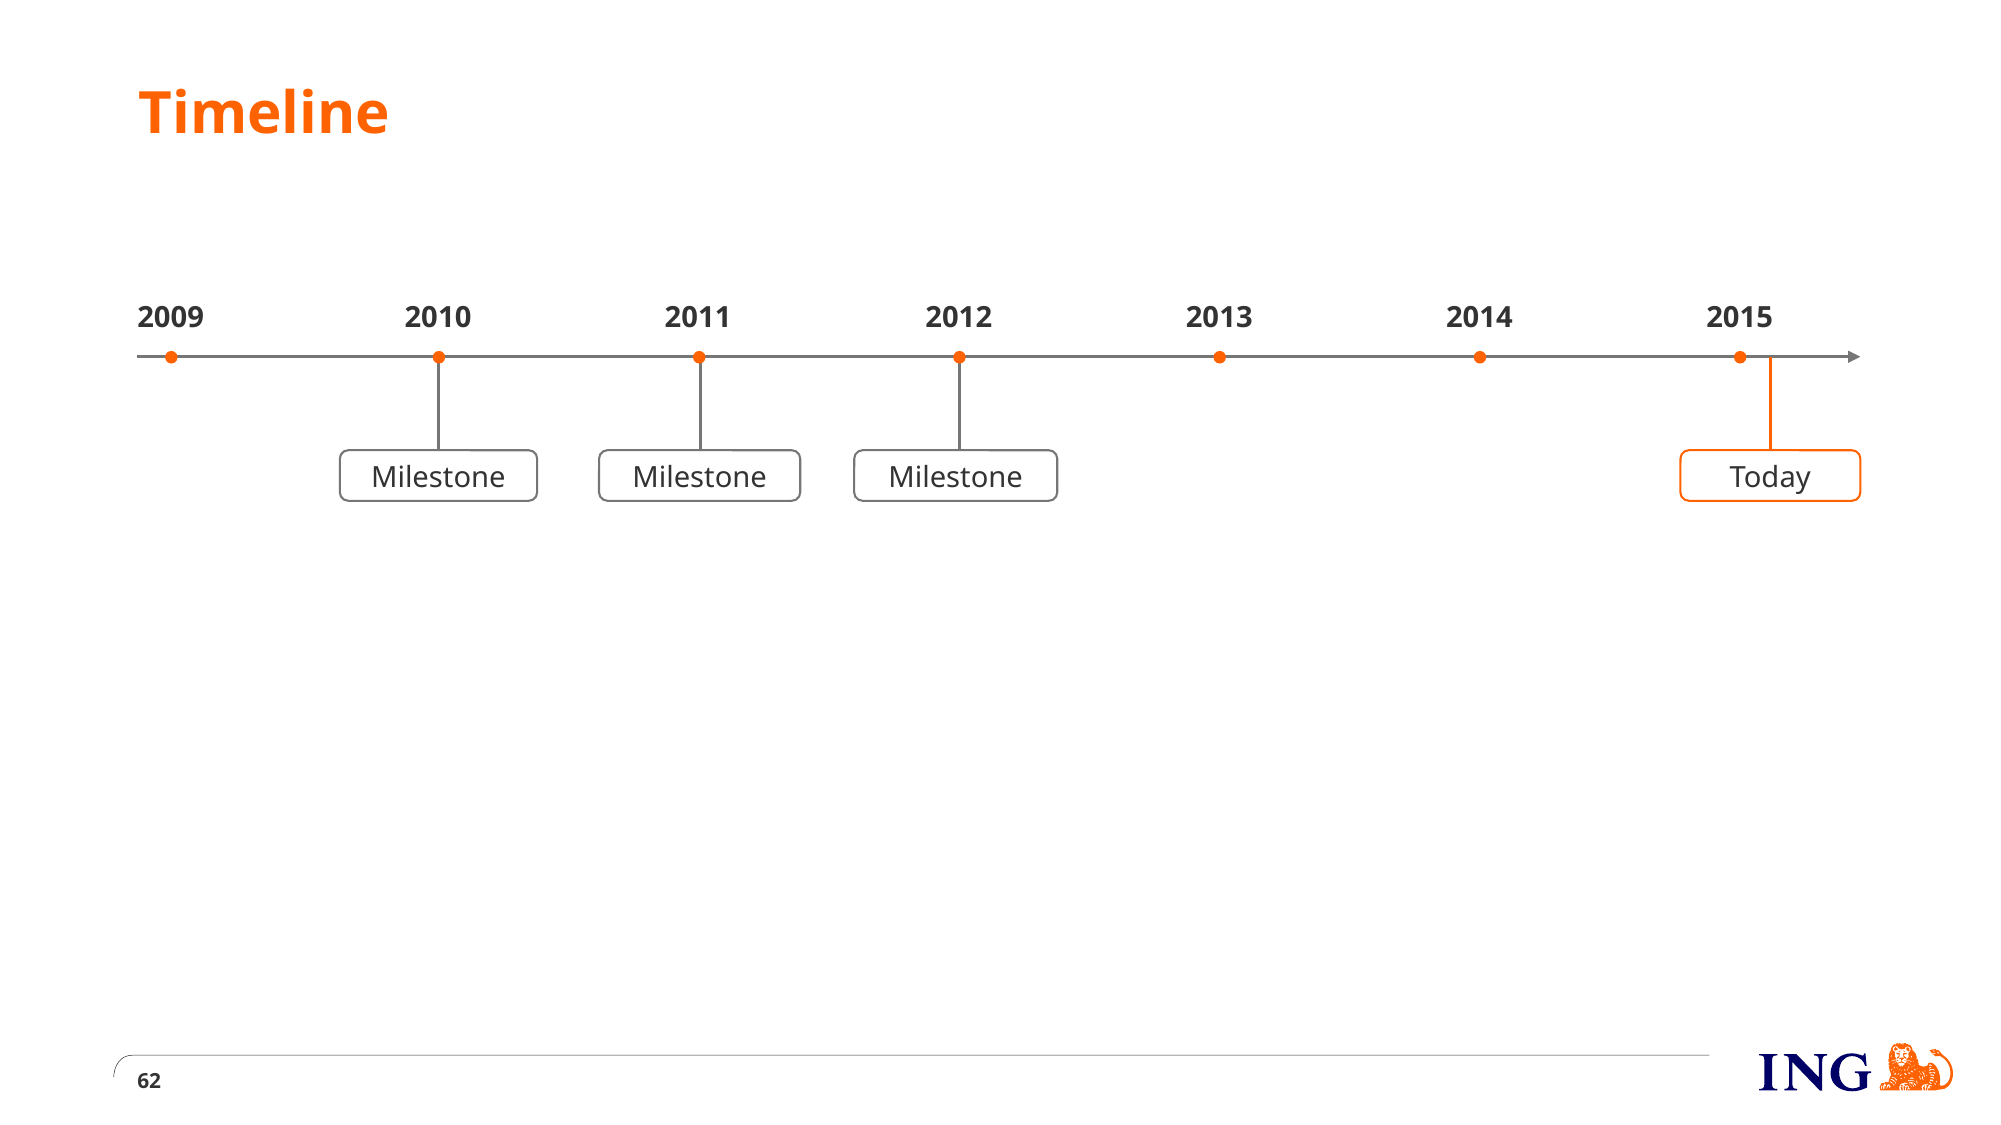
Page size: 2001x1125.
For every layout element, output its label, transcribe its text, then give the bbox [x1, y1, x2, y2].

text_box 2014 [1431, 290, 1528, 341]
text_box [431, 357, 438, 365]
text_box [431, 349, 446, 356]
text_box 2011 [649, 290, 747, 341]
text_box [1732, 357, 1748, 365]
text_box Milestone [597, 449, 802, 502]
text_box [691, 357, 700, 365]
text_box [692, 349, 707, 356]
text_box 2015 [1691, 290, 1788, 341]
text_box 2013 [1171, 290, 1268, 341]
text_box [952, 349, 967, 356]
text_box Today [1679, 449, 1862, 502]
text_box Milestone [338, 449, 539, 502]
text_box [163, 357, 179, 365]
text_box [439, 357, 447, 365]
text_box [164, 349, 179, 356]
text_box 2012 [910, 290, 1008, 341]
text_box [960, 357, 967, 365]
text_box [1212, 349, 1227, 356]
text_box [1733, 349, 1748, 356]
slide_number 62 [137, 1066, 219, 1097]
text_box [701, 357, 707, 365]
text_box 2010 [389, 290, 487, 341]
text_box Milestone [853, 449, 1059, 502]
text_box 2009 [122, 290, 220, 341]
text_box [1472, 349, 1487, 356]
title Timeline [138, 46, 1860, 187]
text_box [952, 357, 959, 365]
text_box [1472, 357, 1488, 365]
text_box [1212, 357, 1228, 365]
